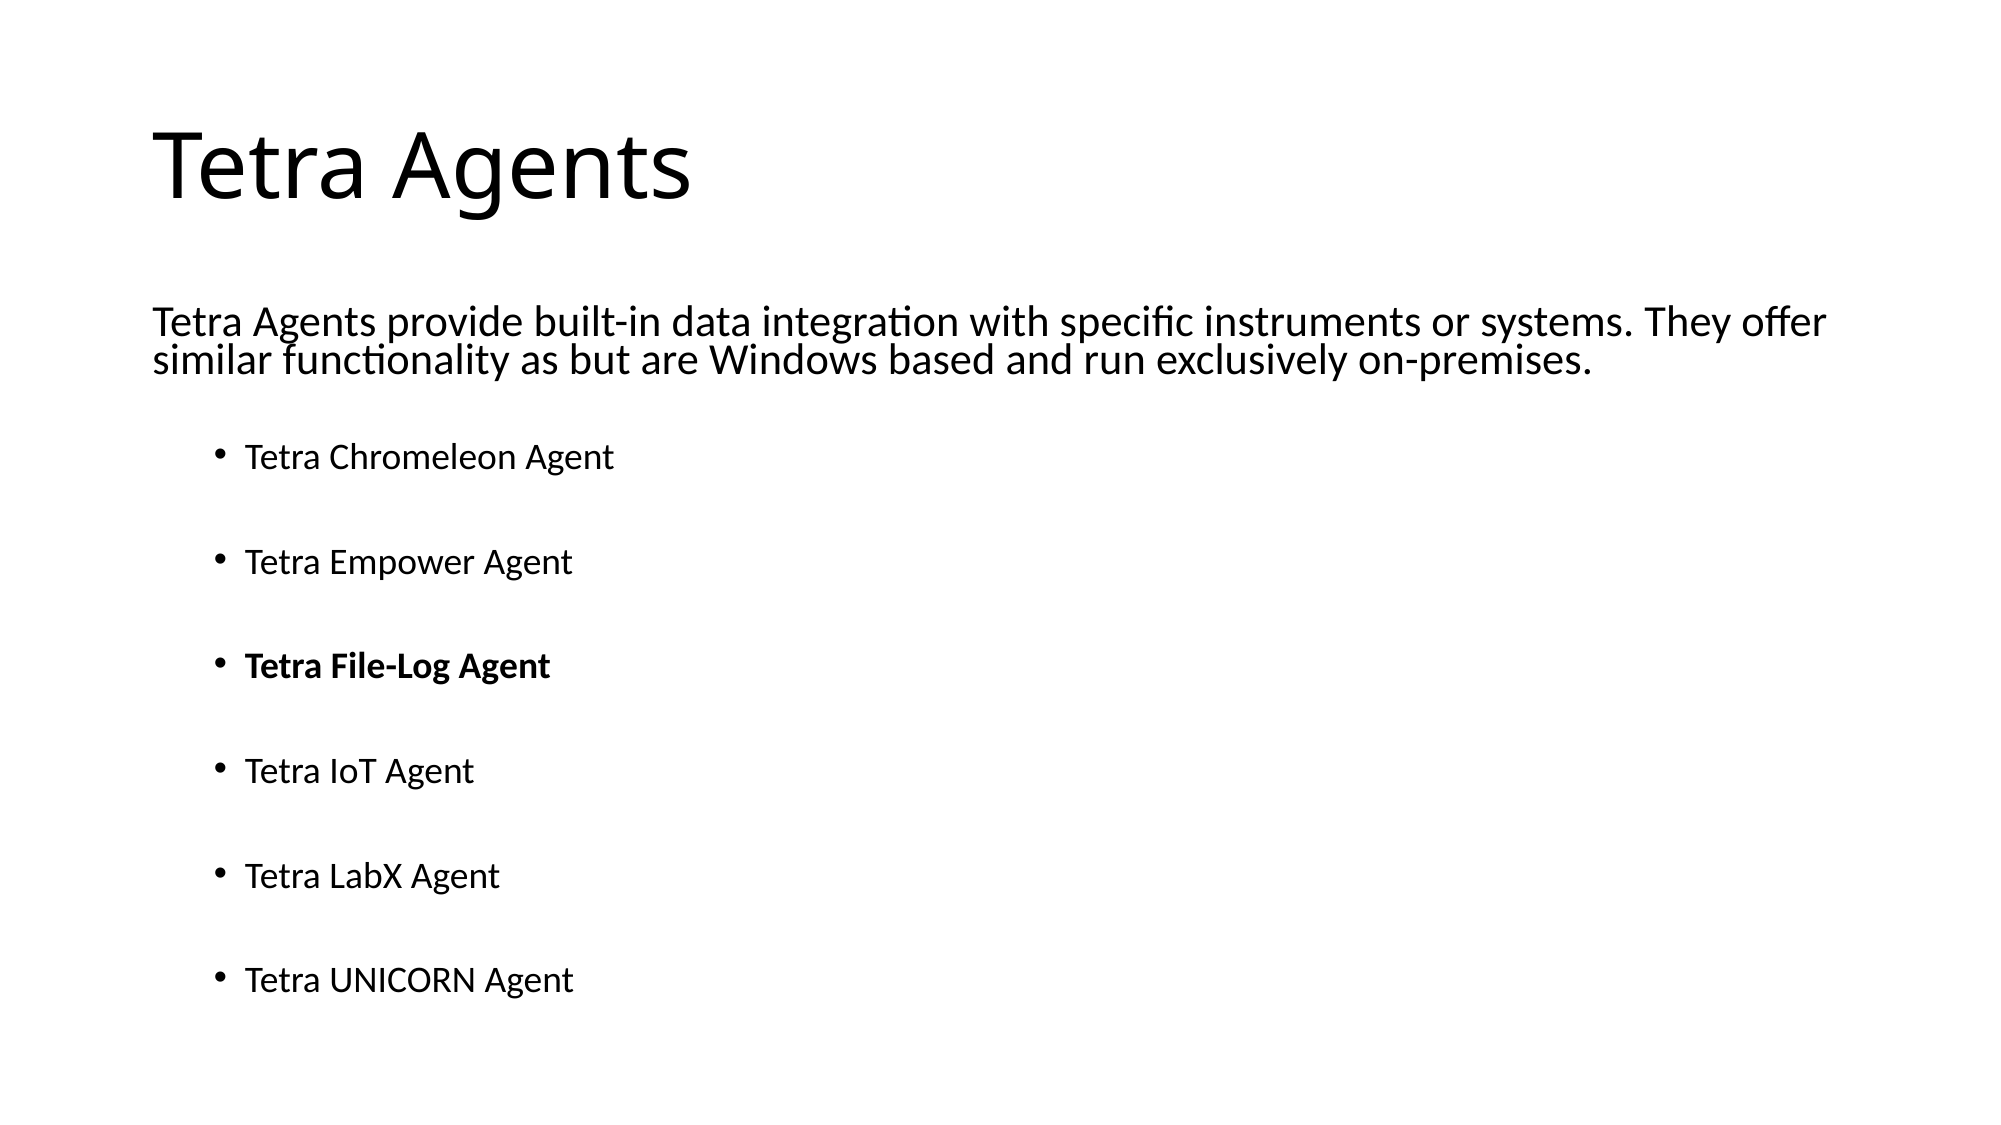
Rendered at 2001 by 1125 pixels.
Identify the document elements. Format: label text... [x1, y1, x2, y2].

list Tetra Agents provide built-in data integration with specific instruments or systems. They offer similar functionality as but are Windows based and run exclusively on-premises. Tetra Chromeleon Agent Tetra Empower Agent Tetra File-Log Agent Tetra IoT Agent Tetra LabX Agent Tetra UNICORN Agent [137, 299, 1863, 1014]
title Tetra Agents [137, 59, 1863, 278]
